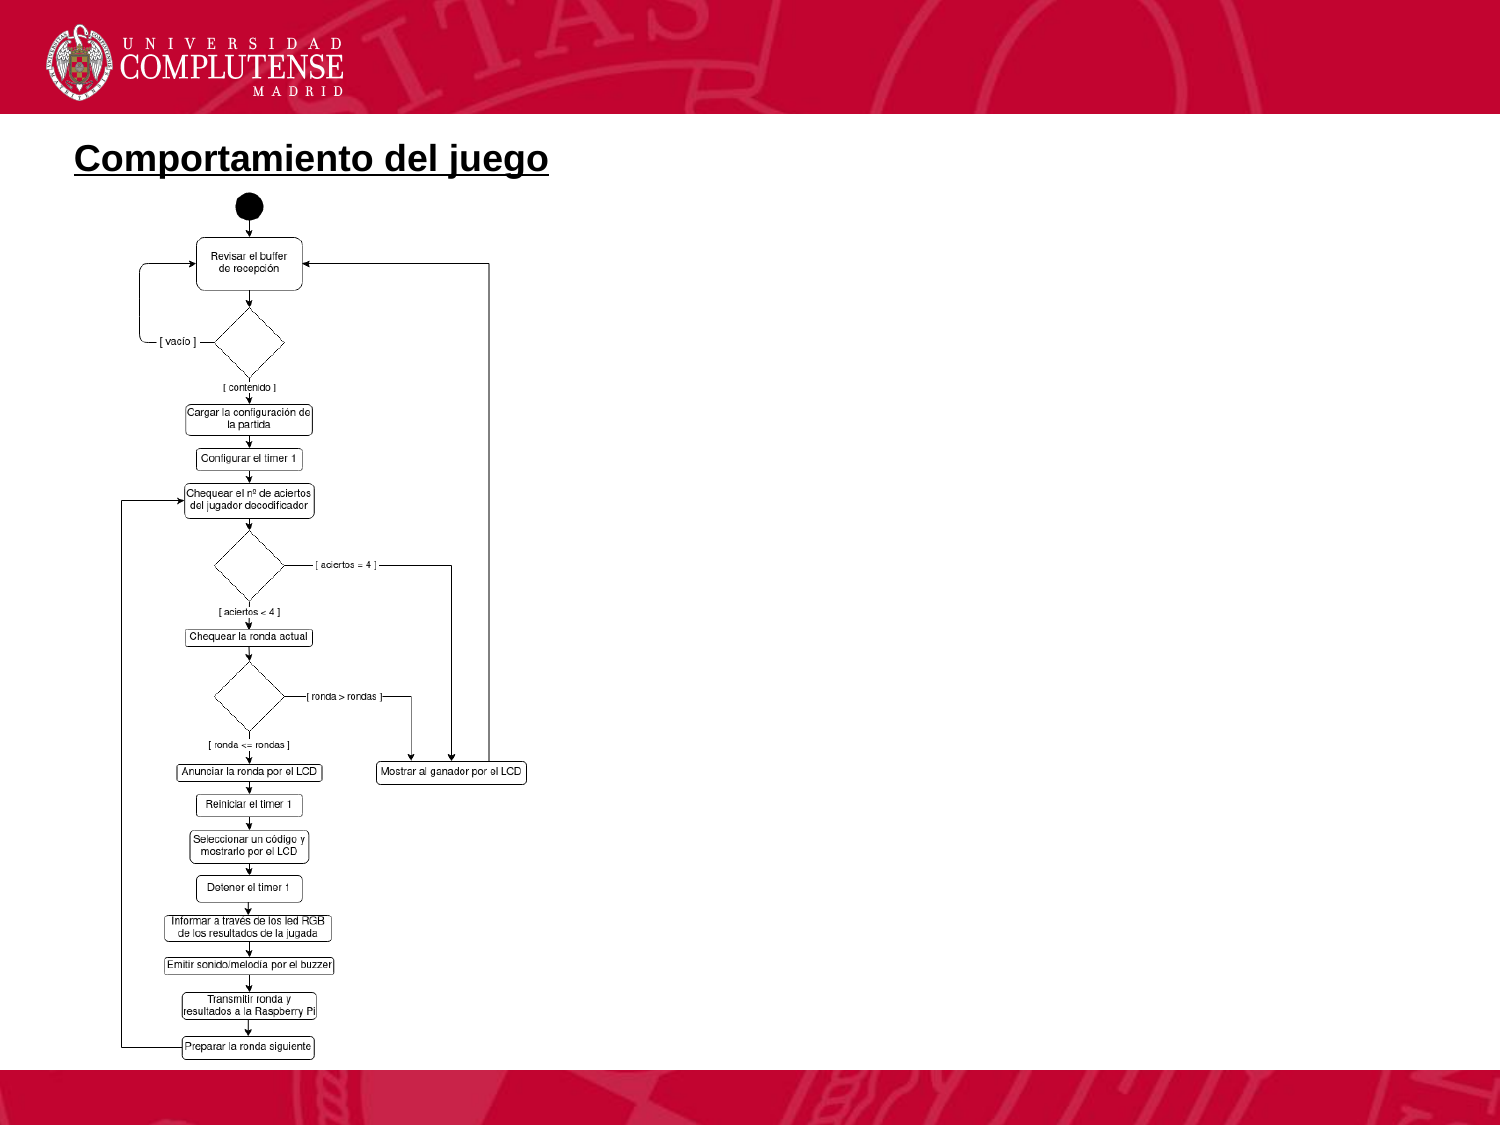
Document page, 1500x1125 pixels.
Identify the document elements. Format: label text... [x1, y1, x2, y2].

picture [0, 1070, 1500, 1125]
picture [0, 0, 1500, 114]
text_box Comportamiento del juego [58, 118, 1432, 194]
picture [106, 183, 535, 1068]
